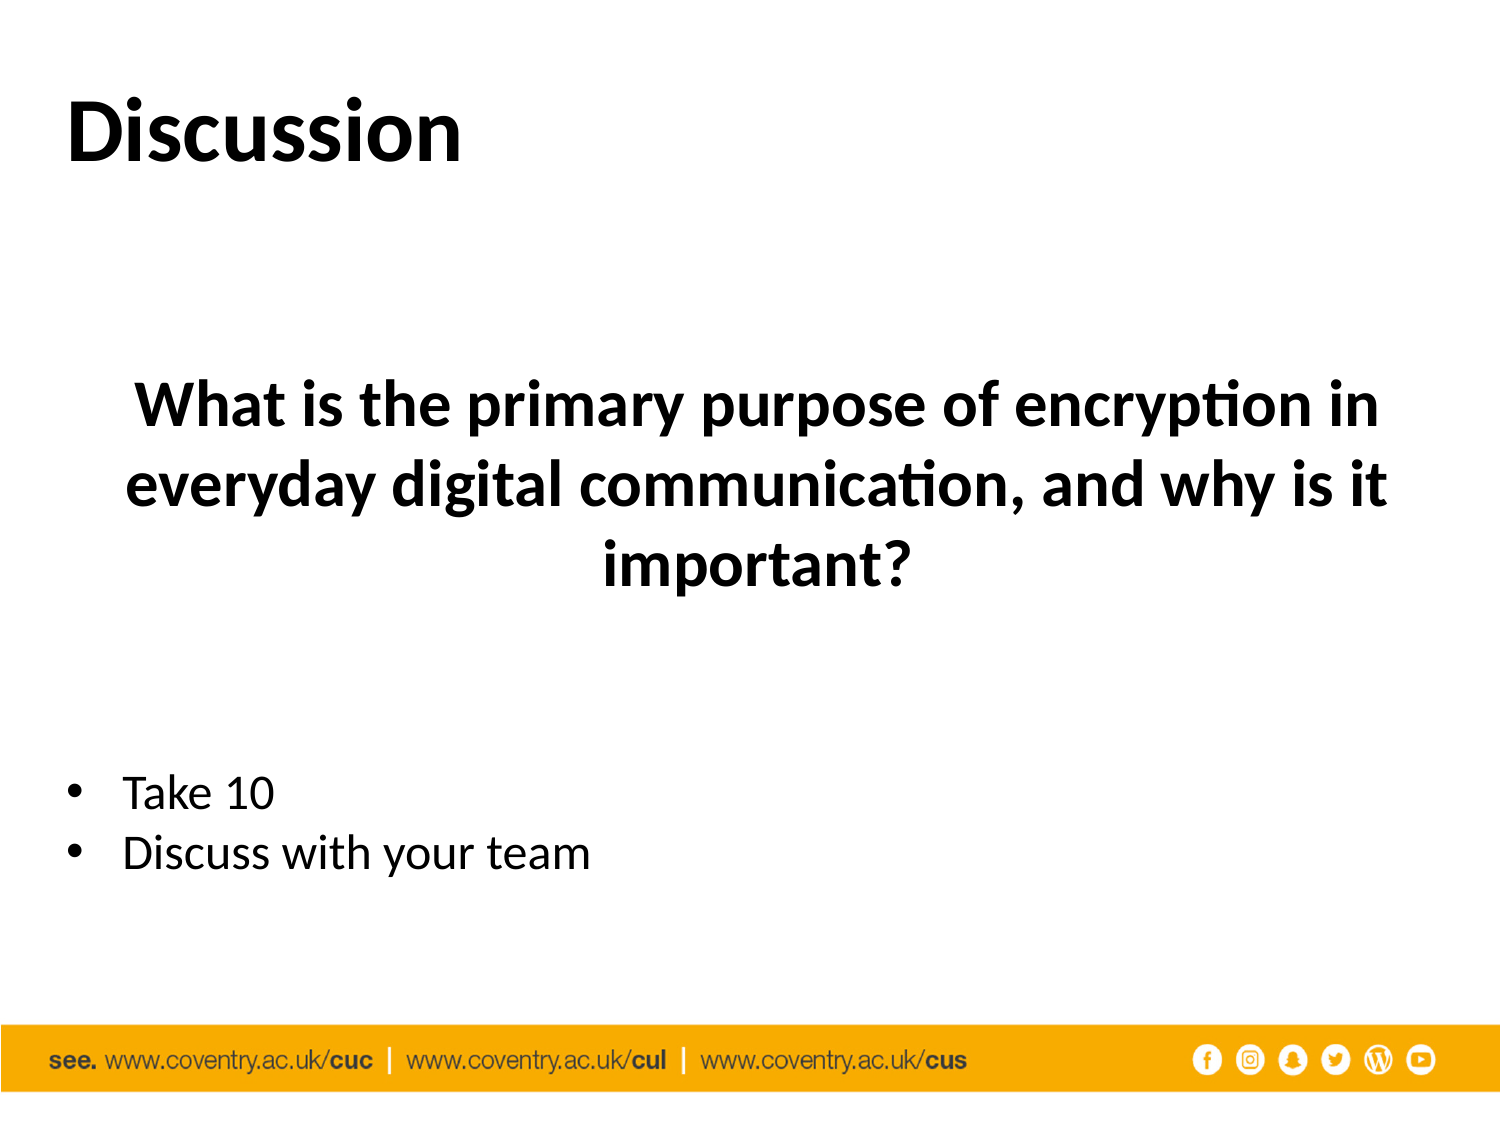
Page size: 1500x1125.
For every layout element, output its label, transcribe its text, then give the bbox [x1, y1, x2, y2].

picture [0, 0, 1500, 1122]
list What is the primary purpose of encryption in everyday digital communication, and why is it important? Take 10 Discuss with your team [66, 299, 1451, 1013]
title Discussion [66, 69, 1434, 185]
